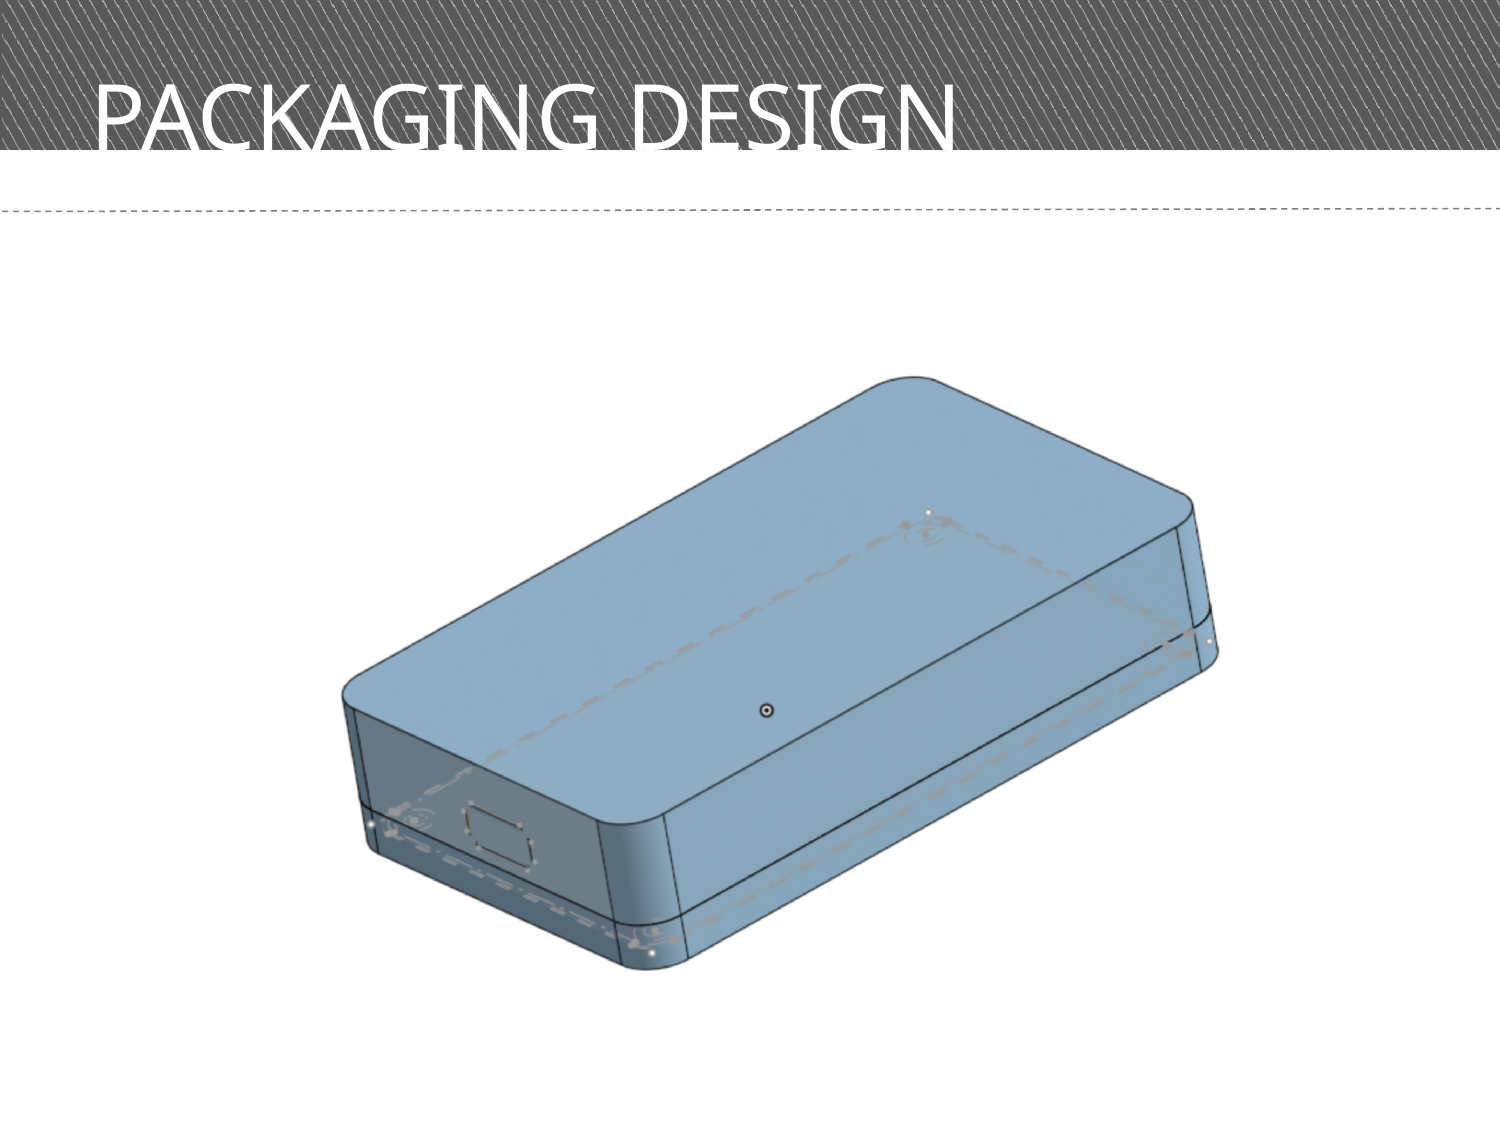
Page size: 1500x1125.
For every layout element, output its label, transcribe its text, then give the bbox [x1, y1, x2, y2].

title PACKAGING DESIGN [75, 51, 1427, 175]
picture [108, 247, 1340, 1046]
picture [2, 0, 1500, 151]
